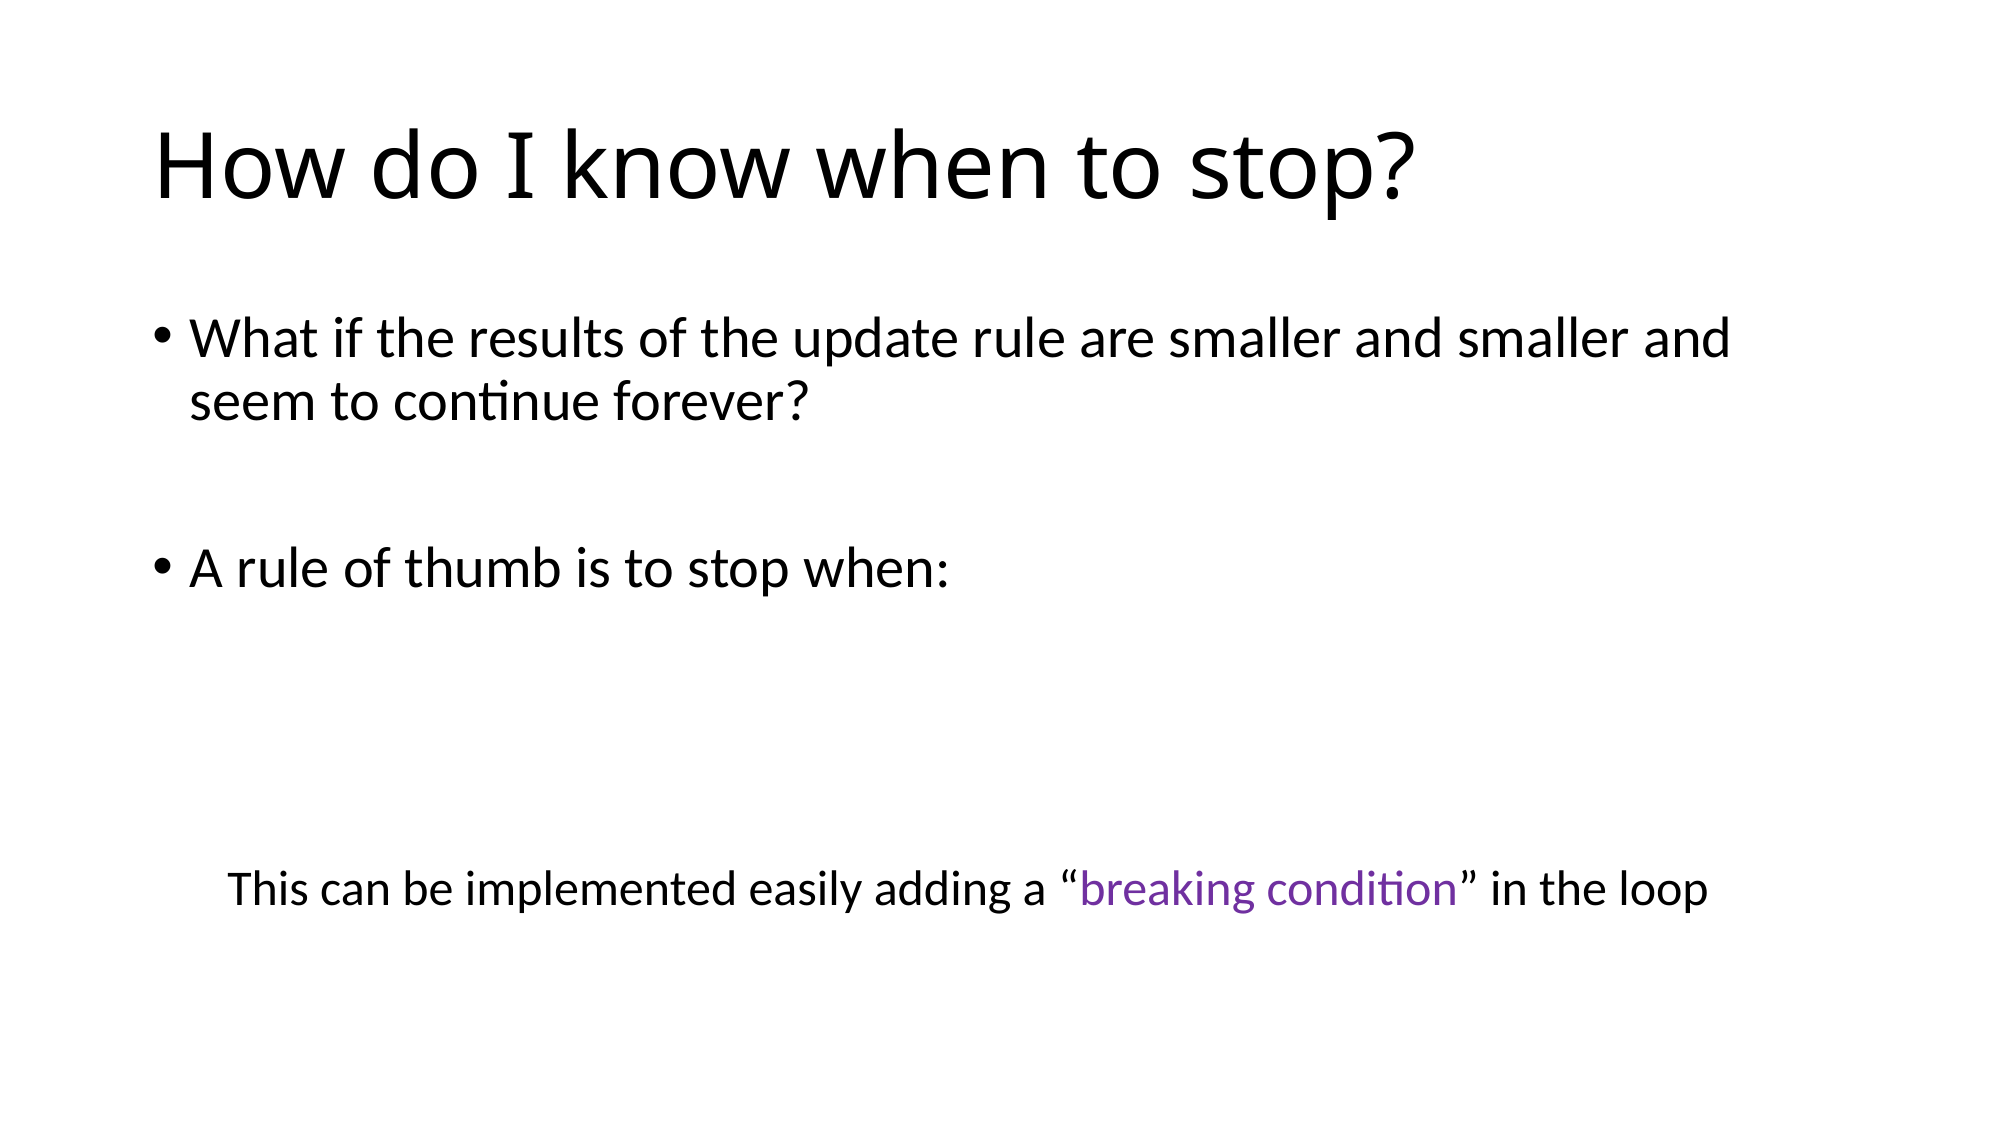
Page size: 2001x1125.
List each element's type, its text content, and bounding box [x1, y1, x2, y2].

title How do I know when to stop? [137, 59, 1863, 278]
